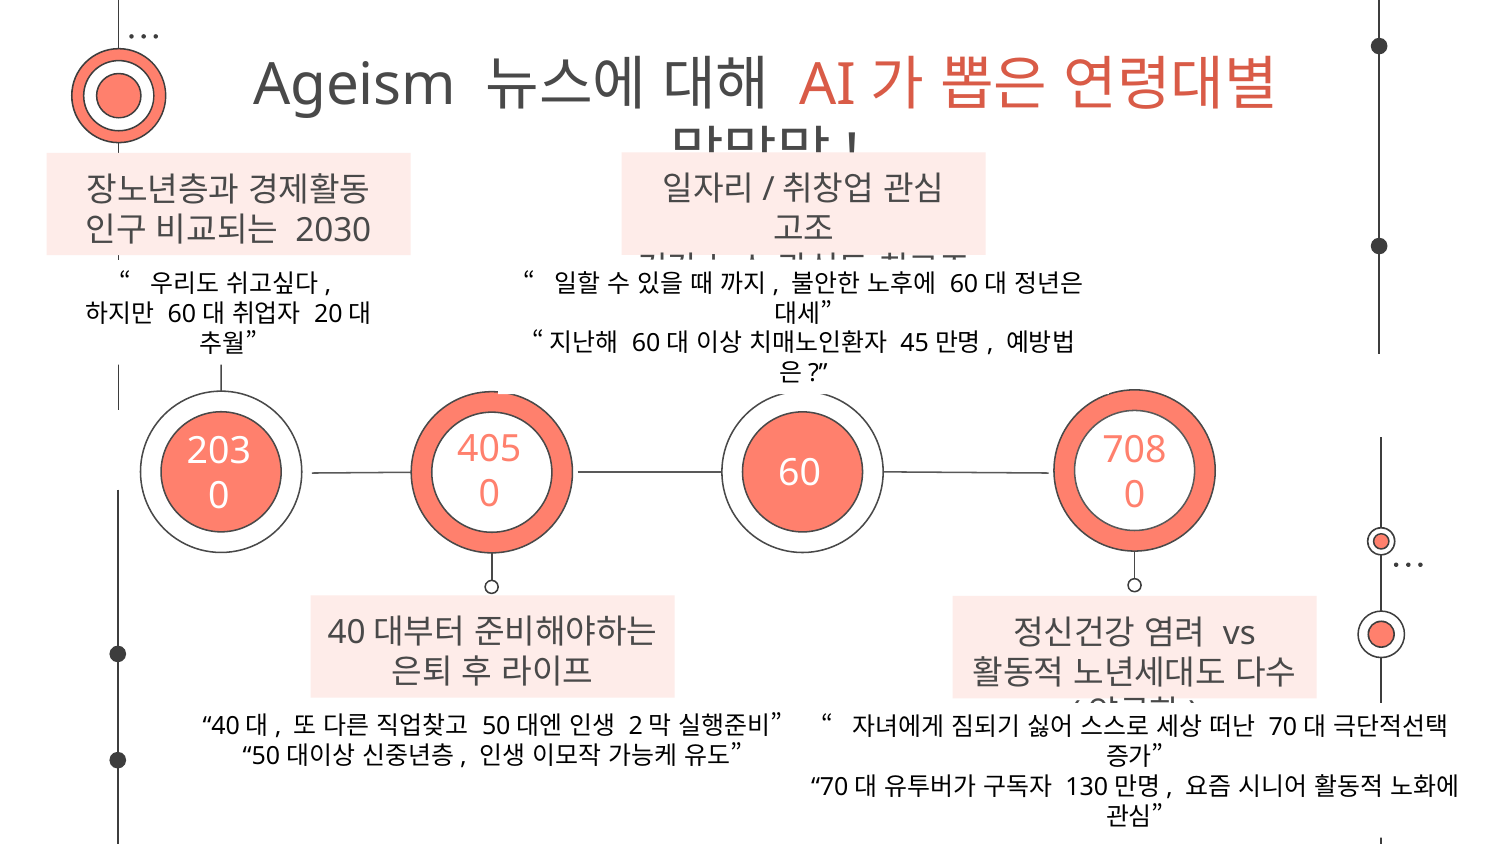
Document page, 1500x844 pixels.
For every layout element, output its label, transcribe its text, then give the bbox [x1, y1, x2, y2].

text_box 40대부터 준비해야하는 은퇴 후 라이프 [310, 595, 675, 698]
text_box “40대, 또 다른 직업찾고 50대엔 인생 2막 실행준비” “50대이상 신중년층, 인생 이모작 가능케 유도” [187, 702, 798, 778]
text_box [1128, 579, 1142, 592]
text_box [1053, 389, 1216, 552]
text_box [410, 391, 573, 554]
title Ageism 뉴스에 대해 AI가 뽑은 연령대별 말말말! [173, 30, 1357, 125]
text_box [721, 390, 884, 553]
text_box “자녀에게 짐되기 싫어 스스로 세상 떠난 70대 극단적선택 증가” “70대 유투버가 구독자 130만명, 요즘 시니어 활동적 노화에 관심” [791, 703, 1479, 838]
text_box 일자리/취창업 관심 고조 건강 뉴스 관심도 최고조 [621, 152, 986, 255]
text_box 정신건강 염려 vs 활동적 노년세대도 다수 (양극화) [952, 595, 1317, 699]
text_box 장노년층과 경제활동 인구 비교되는 2030 [46, 152, 411, 256]
text_box “일할 수 있을 때 까지, 불안한 노후에 60대 정년은 대세” “지난해 60대 이상 치매노인환자 45만명, 예방법은?” [498, 259, 1109, 395]
text_box [485, 581, 499, 594]
text_box “우리도 쉬고싶다, 하지만 60대 취업자 20대 추월” [46, 260, 411, 365]
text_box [140, 390, 302, 553]
